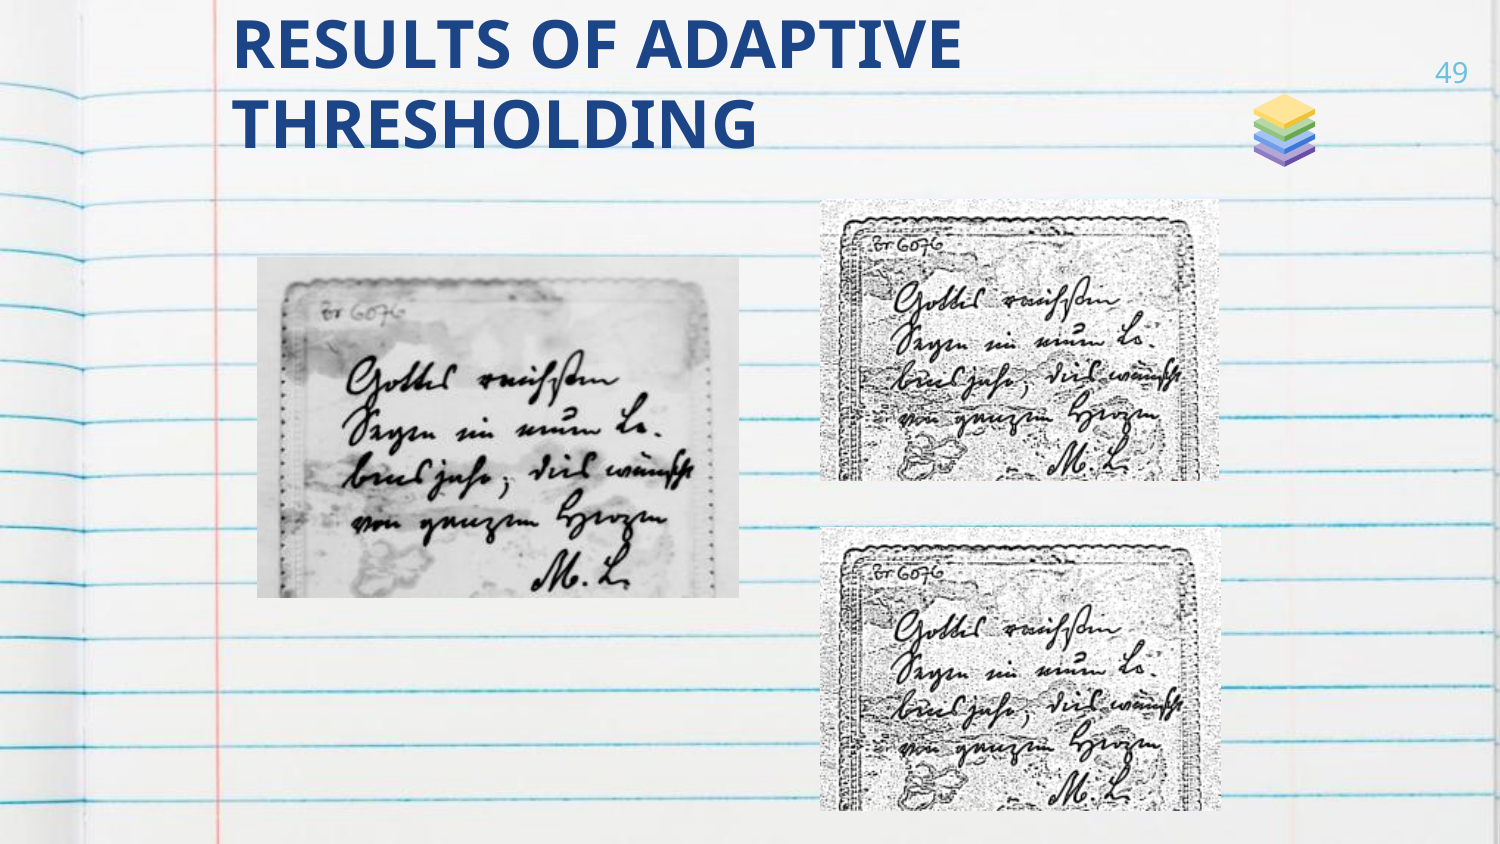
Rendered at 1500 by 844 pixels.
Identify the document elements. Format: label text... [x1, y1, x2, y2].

picture [0, 0, 1500, 844]
title RESULTS OF ADAPTIVE THRESHOLDING [231, 21, 1425, 162]
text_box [1253, 93, 1316, 167]
slide_number 49 [1378, 41, 1469, 107]
